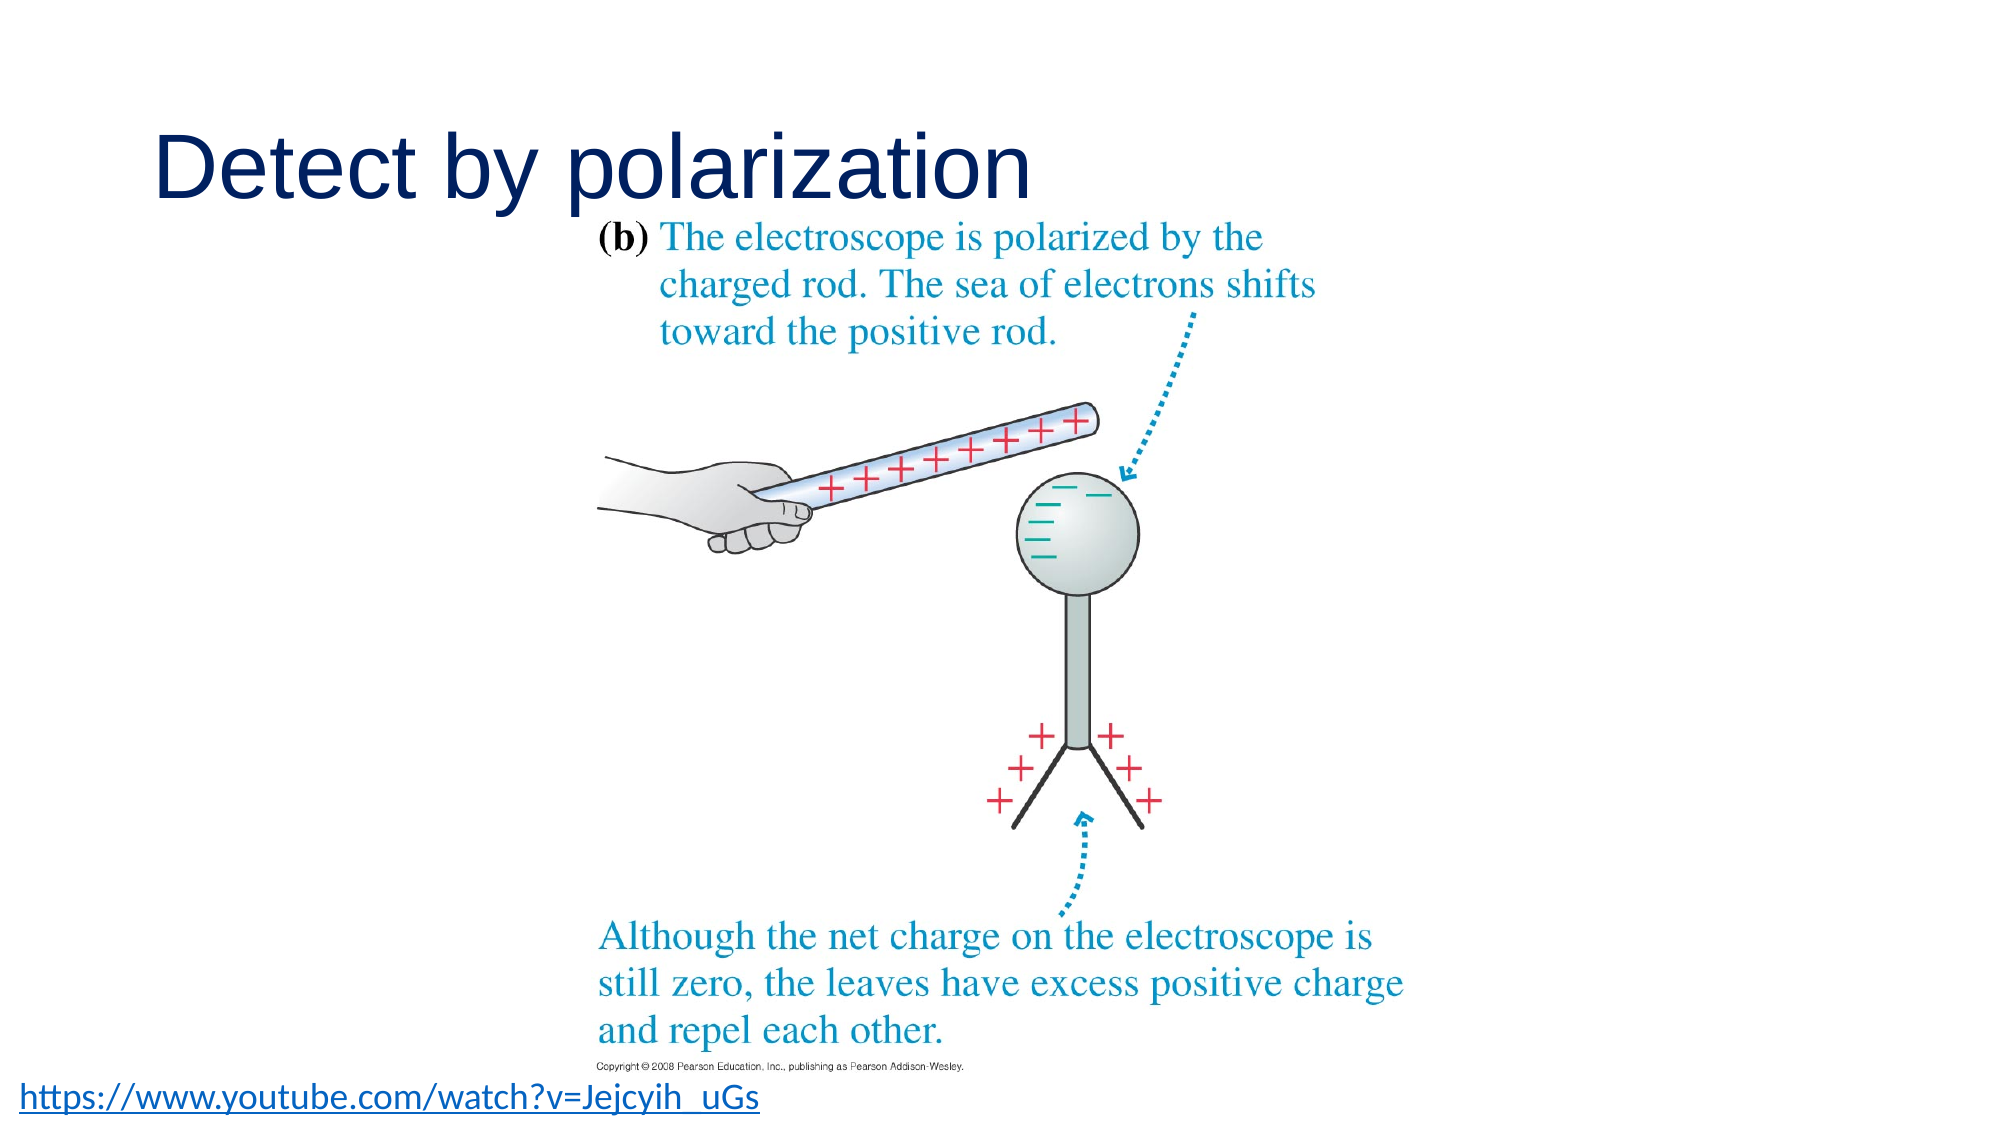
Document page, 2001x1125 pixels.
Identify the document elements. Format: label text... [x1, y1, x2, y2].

title Detect by polarization [137, 59, 1863, 278]
text_box https://www.youtube.com/watch?v=Jejcyih_uGs [4, 1064, 776, 1125]
picture [591, 214, 1409, 1079]
